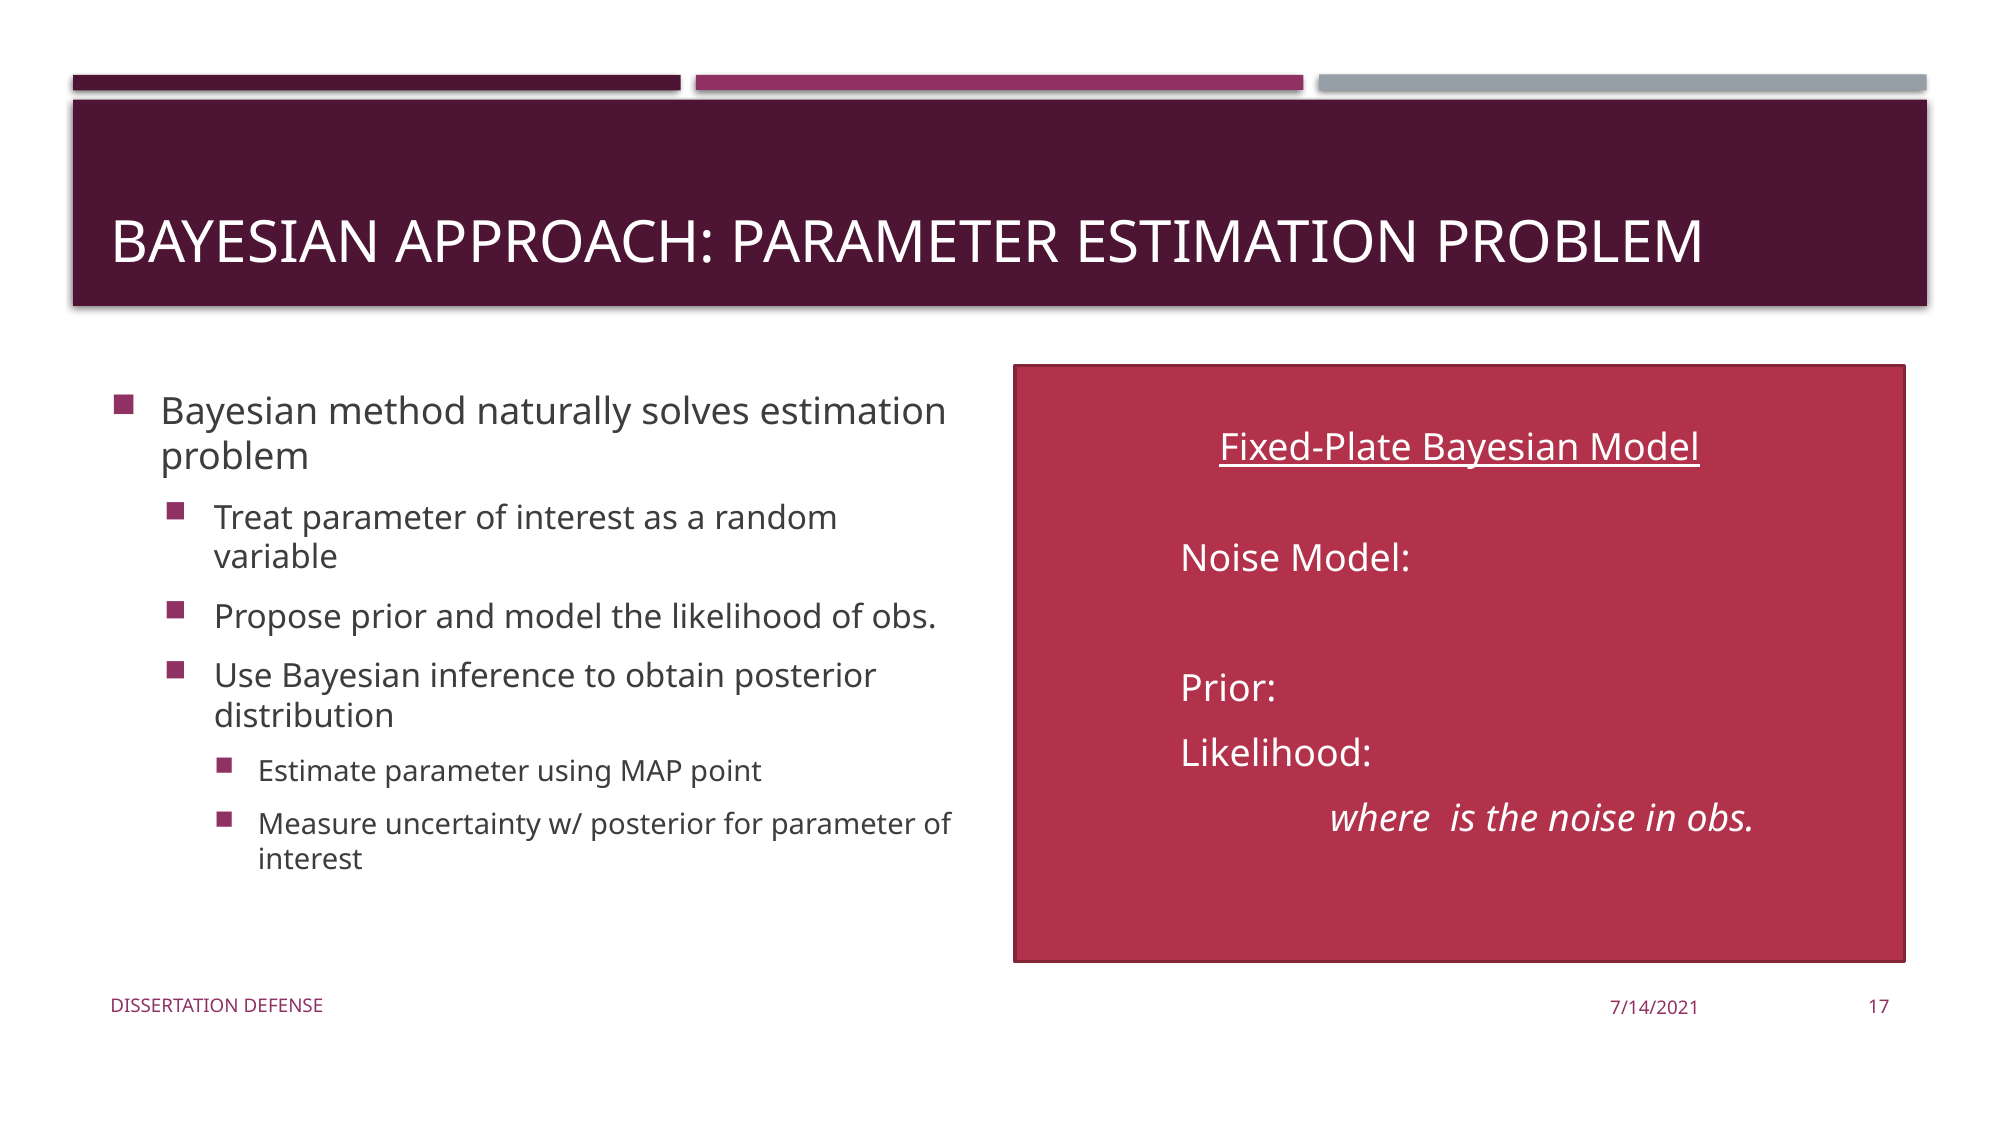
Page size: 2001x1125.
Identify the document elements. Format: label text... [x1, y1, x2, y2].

list Bayesian method naturally solves estimation problem Treat parameter of interest as a random variable Propose prior and model the likelihood of obs. Use Bayesian inference to obtain posterior distribution Estimate parameter using MAP point Measure uncertainty w/ posterior for parameter of interest [95, 365, 985, 962]
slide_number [1247, 977, 1715, 1037]
footer Dissertation Defense [95, 976, 1230, 1037]
title Bayesian approach: parameter estimation Problem [95, 119, 1905, 282]
slide_number 17 [1732, 977, 1905, 1037]
